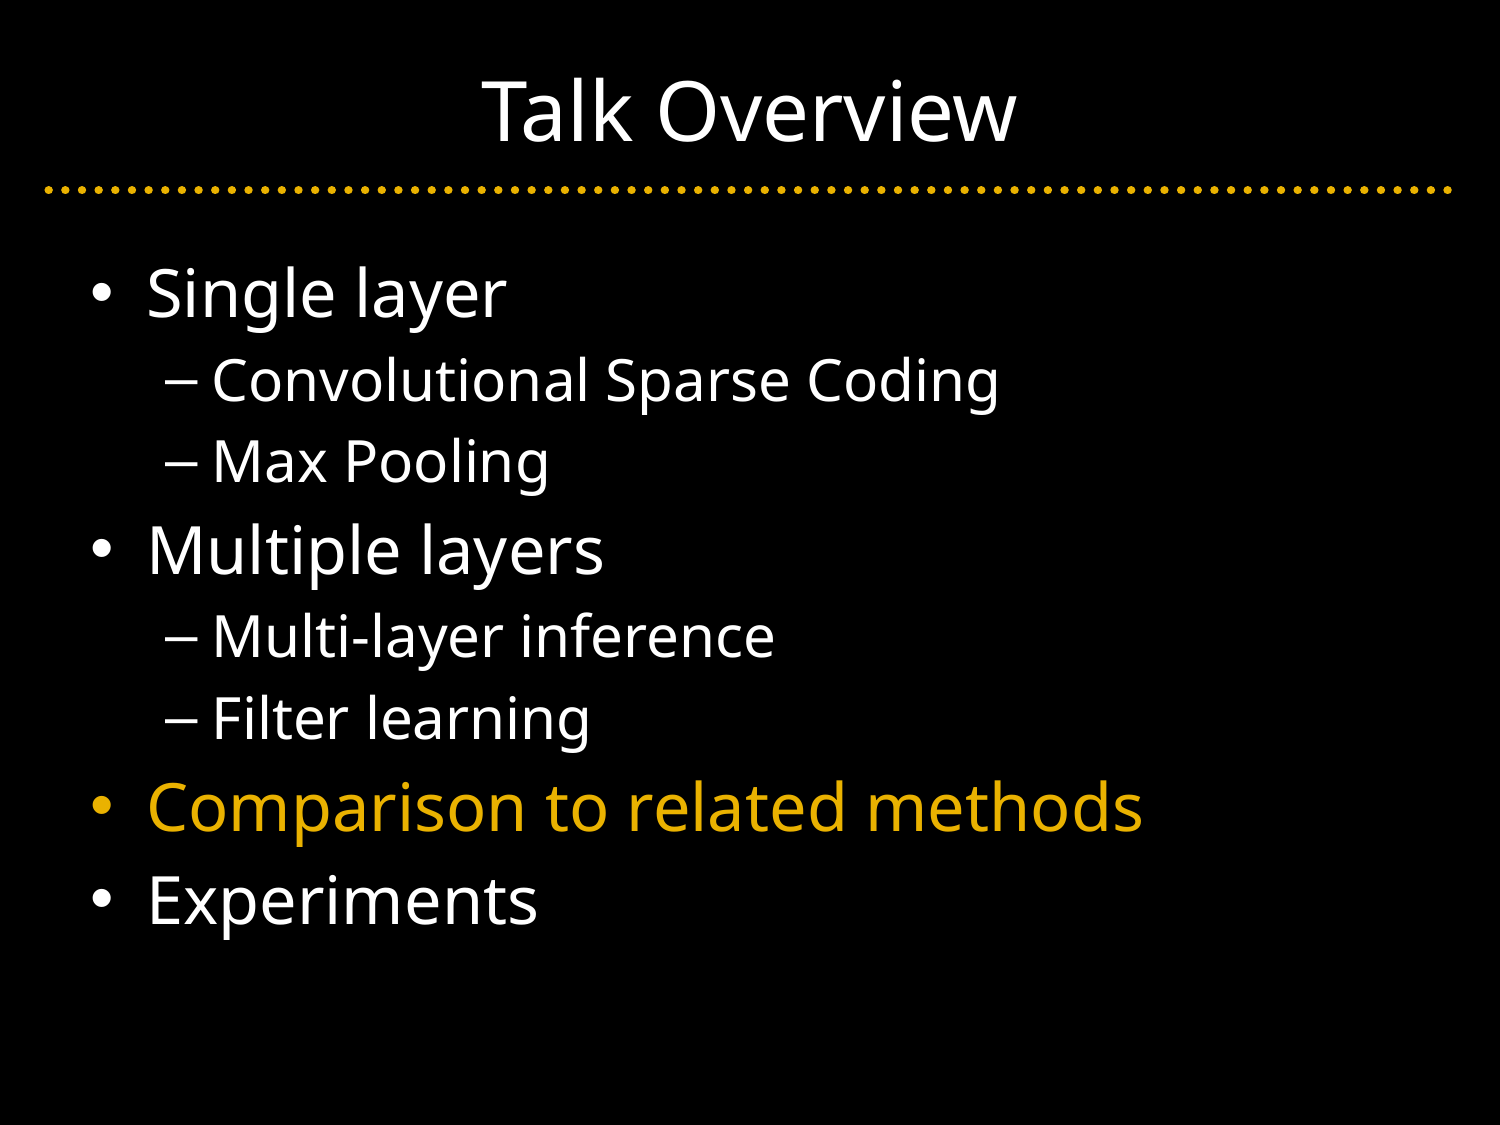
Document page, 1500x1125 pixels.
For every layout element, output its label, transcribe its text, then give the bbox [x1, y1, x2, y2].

title Talk Overview [75, 13, 1425, 202]
list Single layer Convolutional Sparse Coding Max Pooling Multiple layers Multi-layer inference Filter learning Comparison to related methods Experiments [75, 243, 1425, 986]
